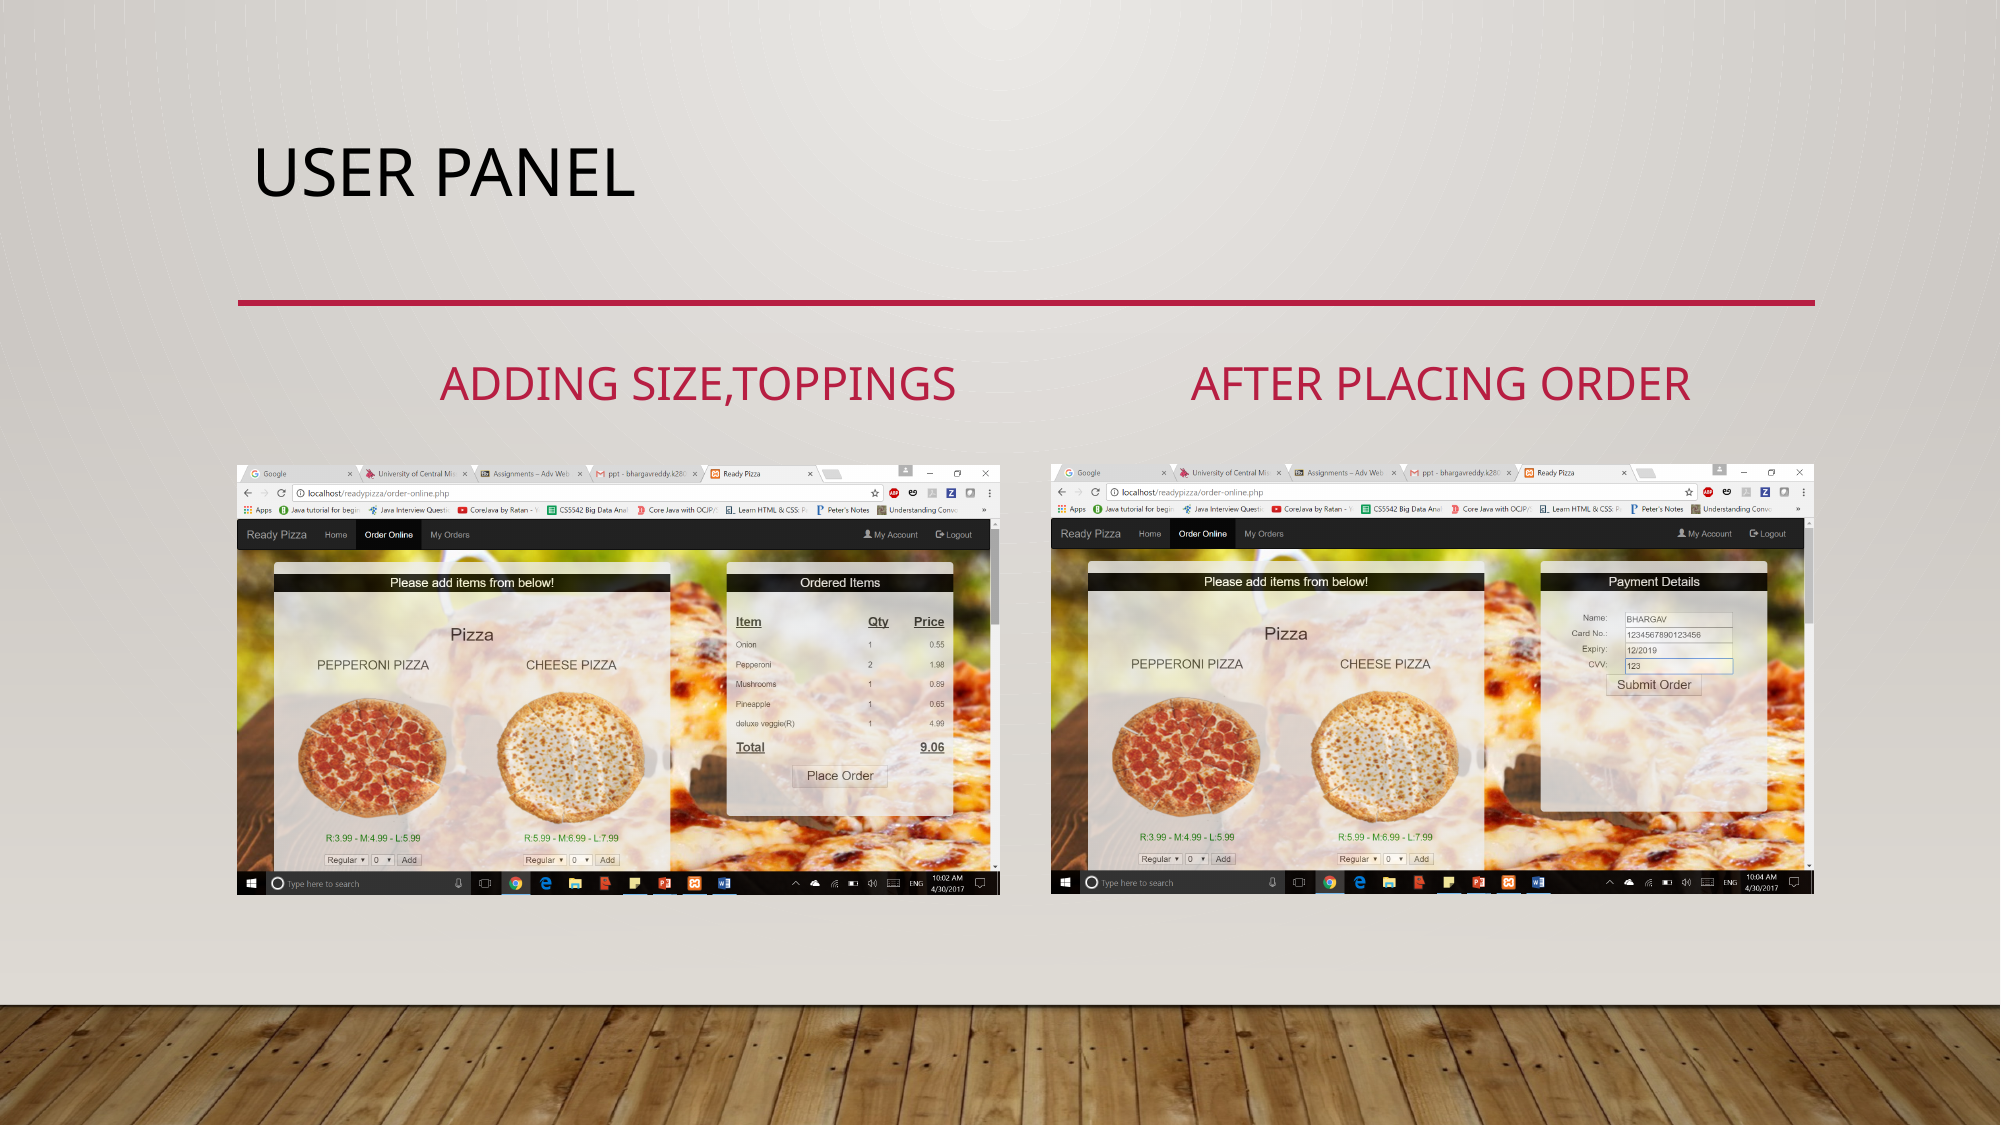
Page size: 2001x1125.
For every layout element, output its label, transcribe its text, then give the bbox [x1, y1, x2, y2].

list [237, 465, 1000, 895]
picture [0, 1005, 2000, 1125]
list ADDING SIZE,TOPPINGS [424, 323, 1138, 418]
title USER PANEL [237, 131, 1814, 306]
list AFTER PLACING ORDER [1175, 323, 1888, 418]
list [1051, 464, 1815, 894]
